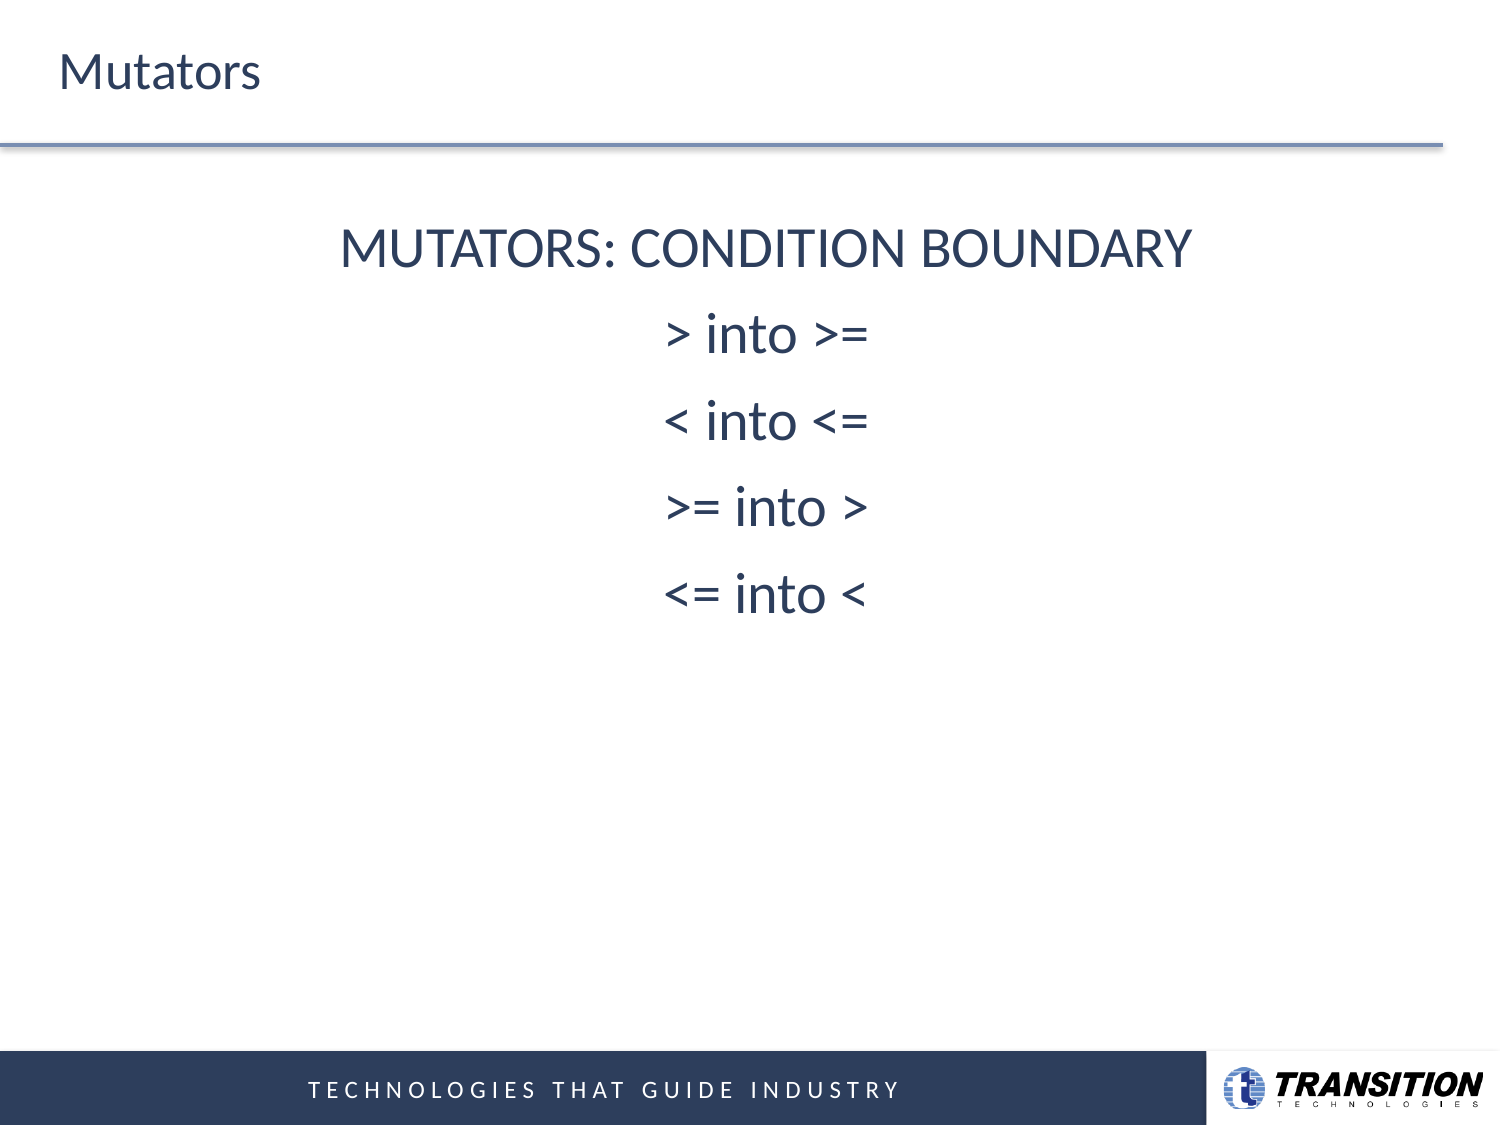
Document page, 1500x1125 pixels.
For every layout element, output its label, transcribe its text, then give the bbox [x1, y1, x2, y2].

title Mutators [0, 0, 1500, 145]
list MUTATORS: CONDITION BOUNDARY > into >= < into <= >= into > <= into < [0, 201, 1500, 997]
